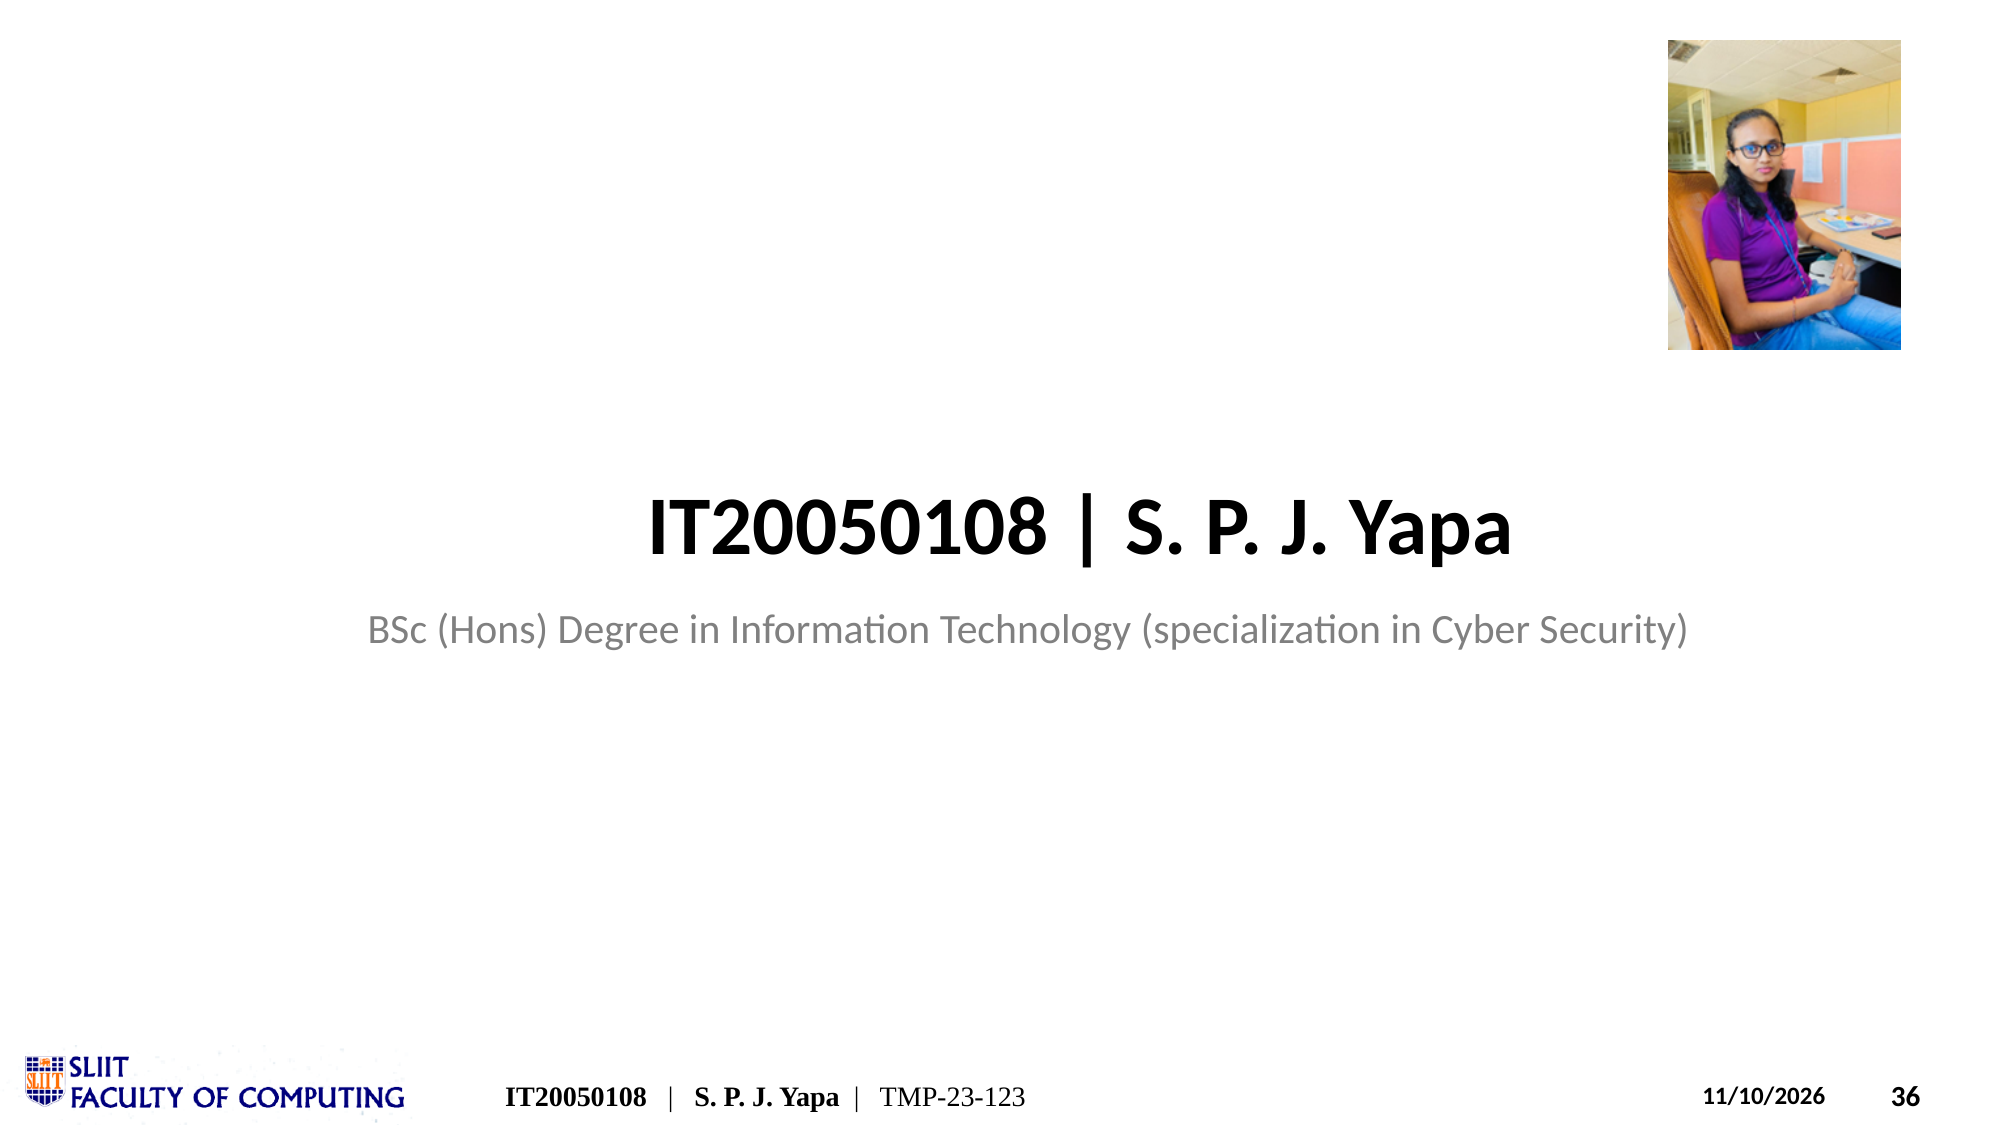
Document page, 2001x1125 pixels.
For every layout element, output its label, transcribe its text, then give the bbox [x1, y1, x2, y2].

picture [1668, 40, 1901, 350]
title IT20050108 | S. P. J. Yapa [218, 418, 1944, 637]
picture [0, 1045, 413, 1125]
list BSc (Hons) Degree in Information Technology (specialization in Cyber Security) [218, 600, 1839, 724]
text_box IT20050108 | S. P. J. Yapa | TMP-23-123 [489, 1064, 1610, 1125]
